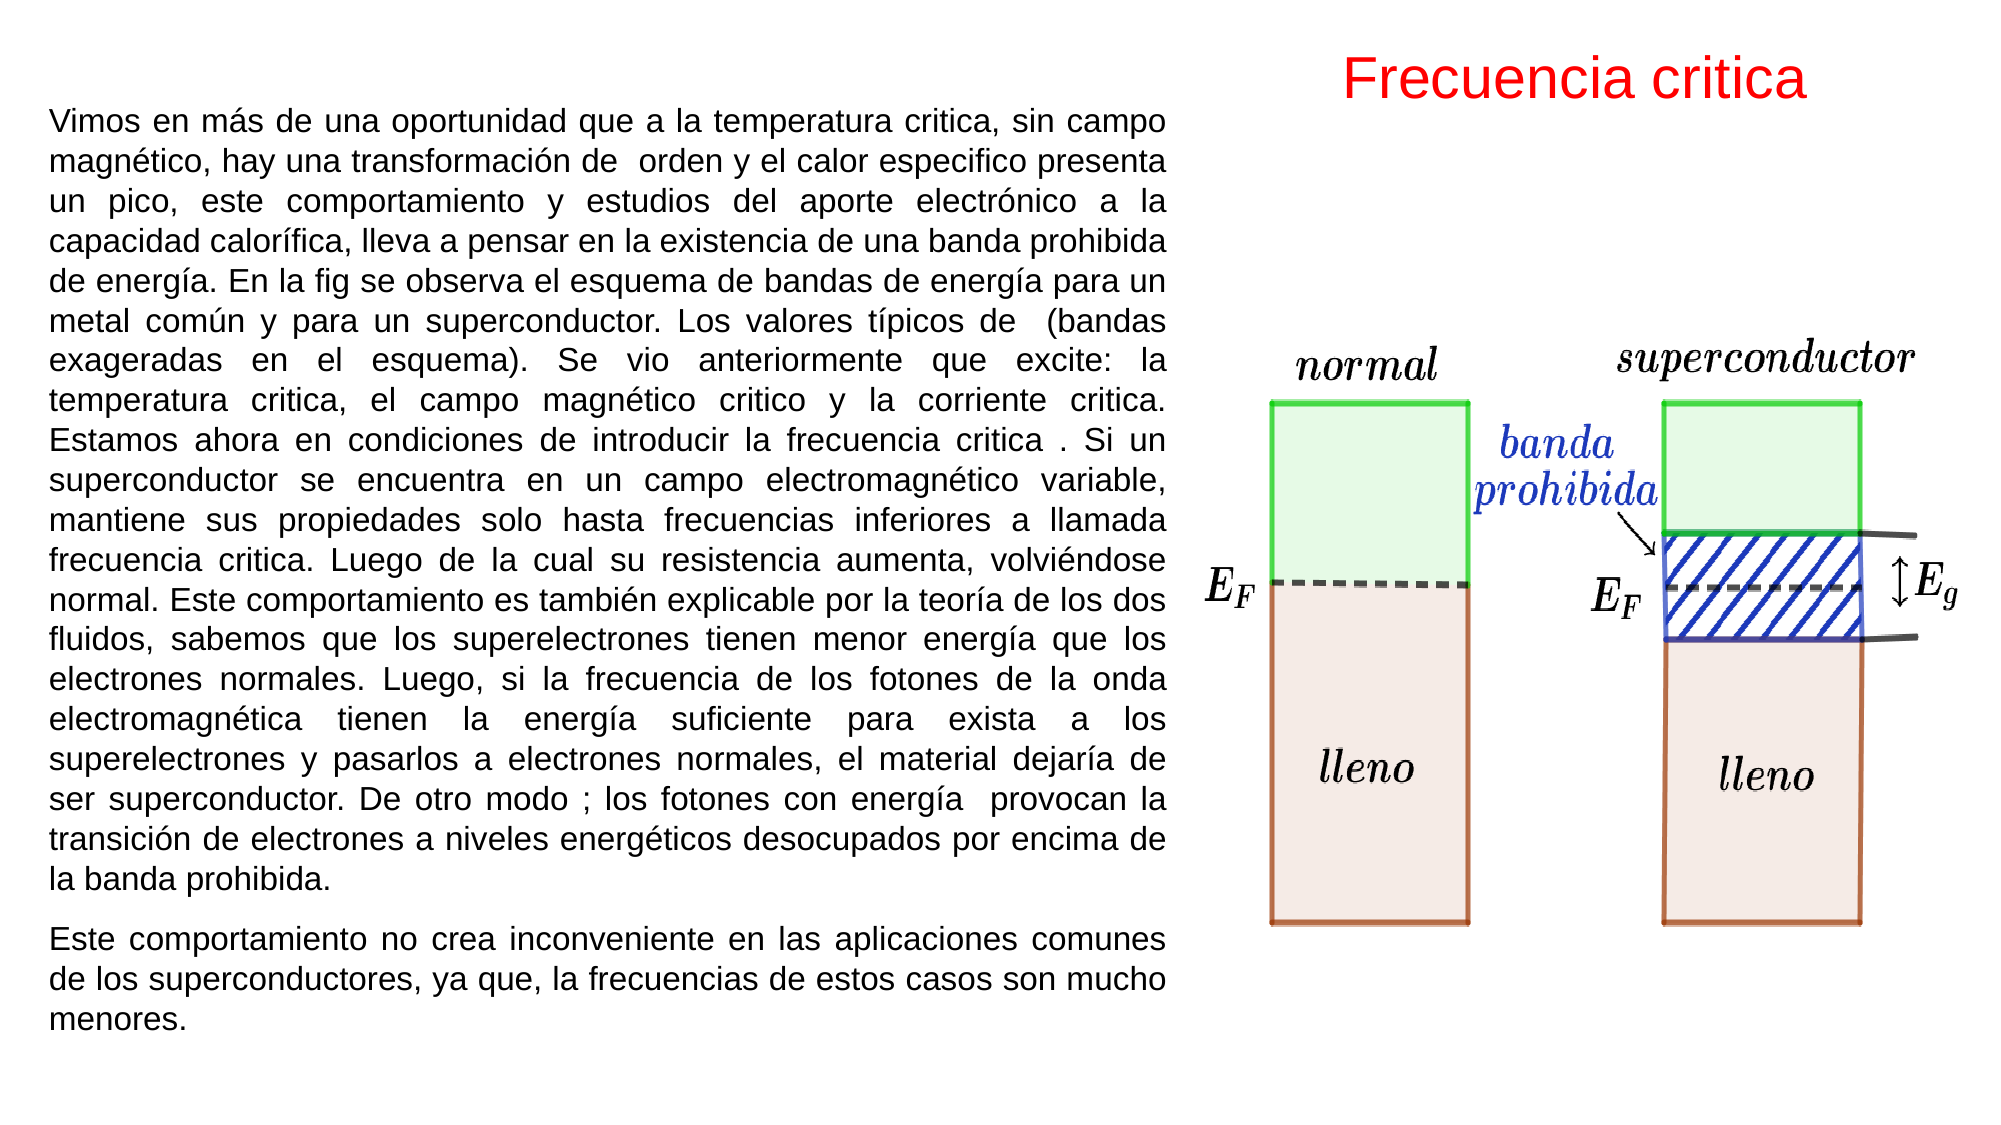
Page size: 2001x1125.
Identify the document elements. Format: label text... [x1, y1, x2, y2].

title Frecuencia critica [1271, 38, 1879, 120]
picture [1183, 331, 1967, 944]
